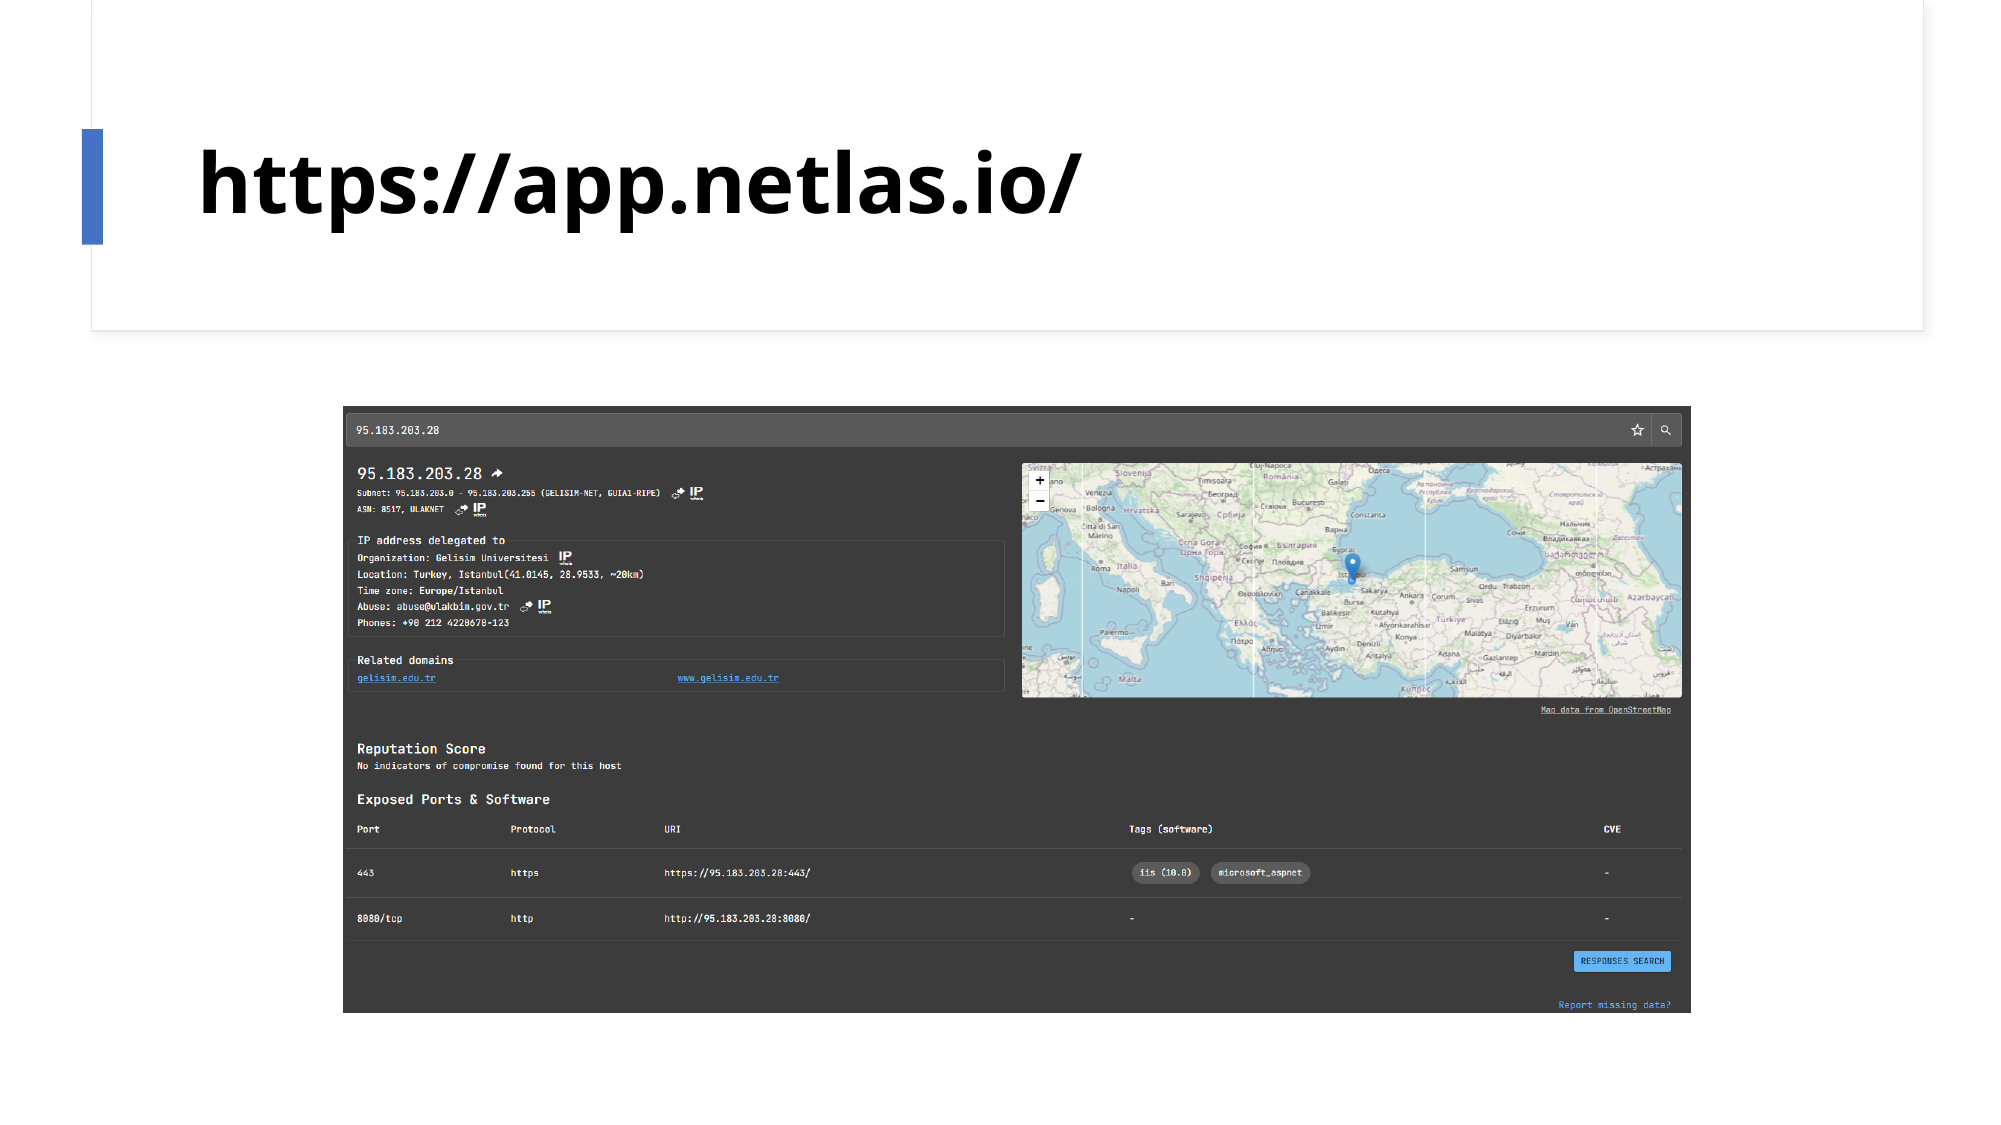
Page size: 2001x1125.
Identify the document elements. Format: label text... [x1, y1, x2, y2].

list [343, 406, 1691, 1013]
title https://app.netlas.io/ [183, 90, 1851, 284]
